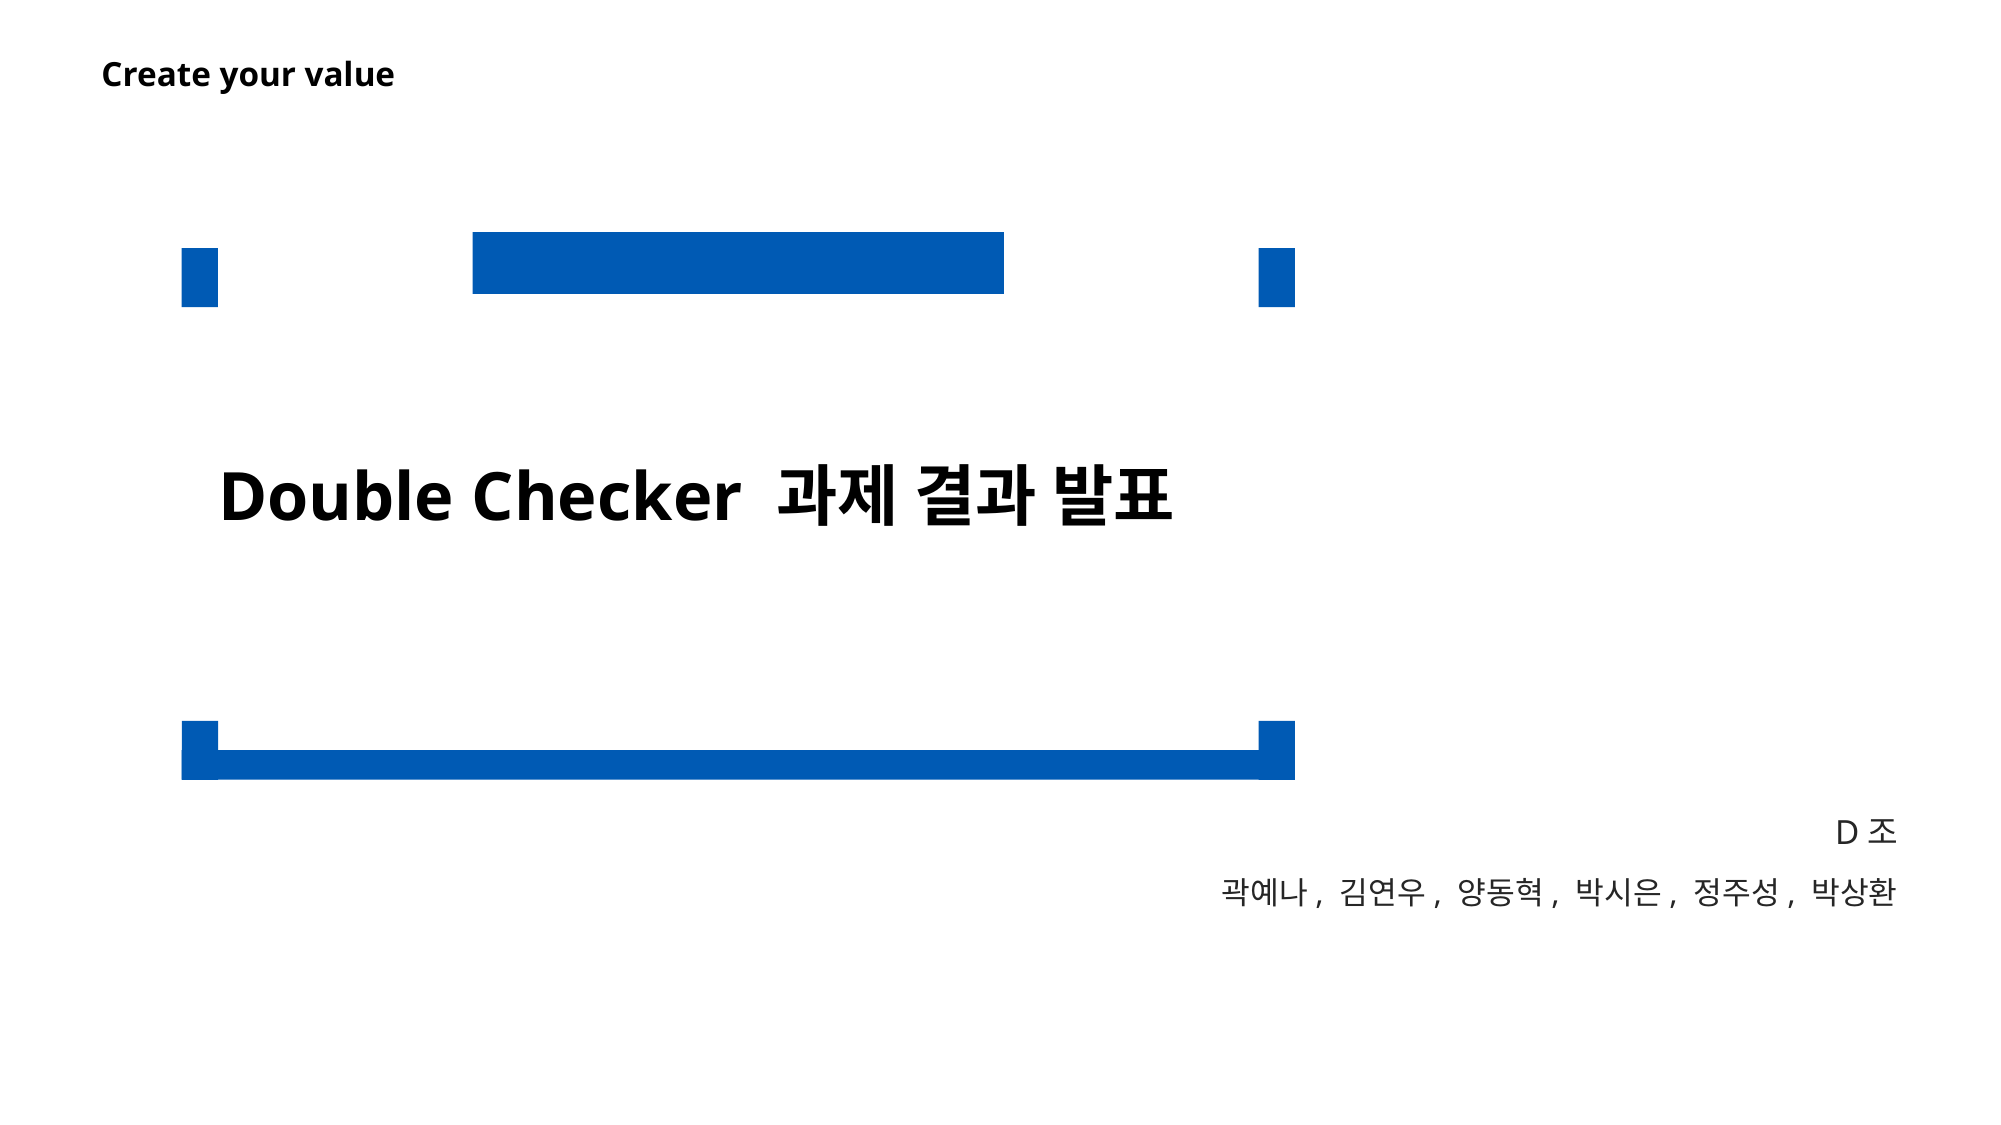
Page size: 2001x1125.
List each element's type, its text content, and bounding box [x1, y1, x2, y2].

list Double Checker 과제 결과 발표 [218, 395, 1255, 603]
list 곽예나, 김연우, 양동혁, 박시은, 정주성, 박상환 [1219, 869, 1913, 1016]
list D조 [1258, 808, 1913, 870]
